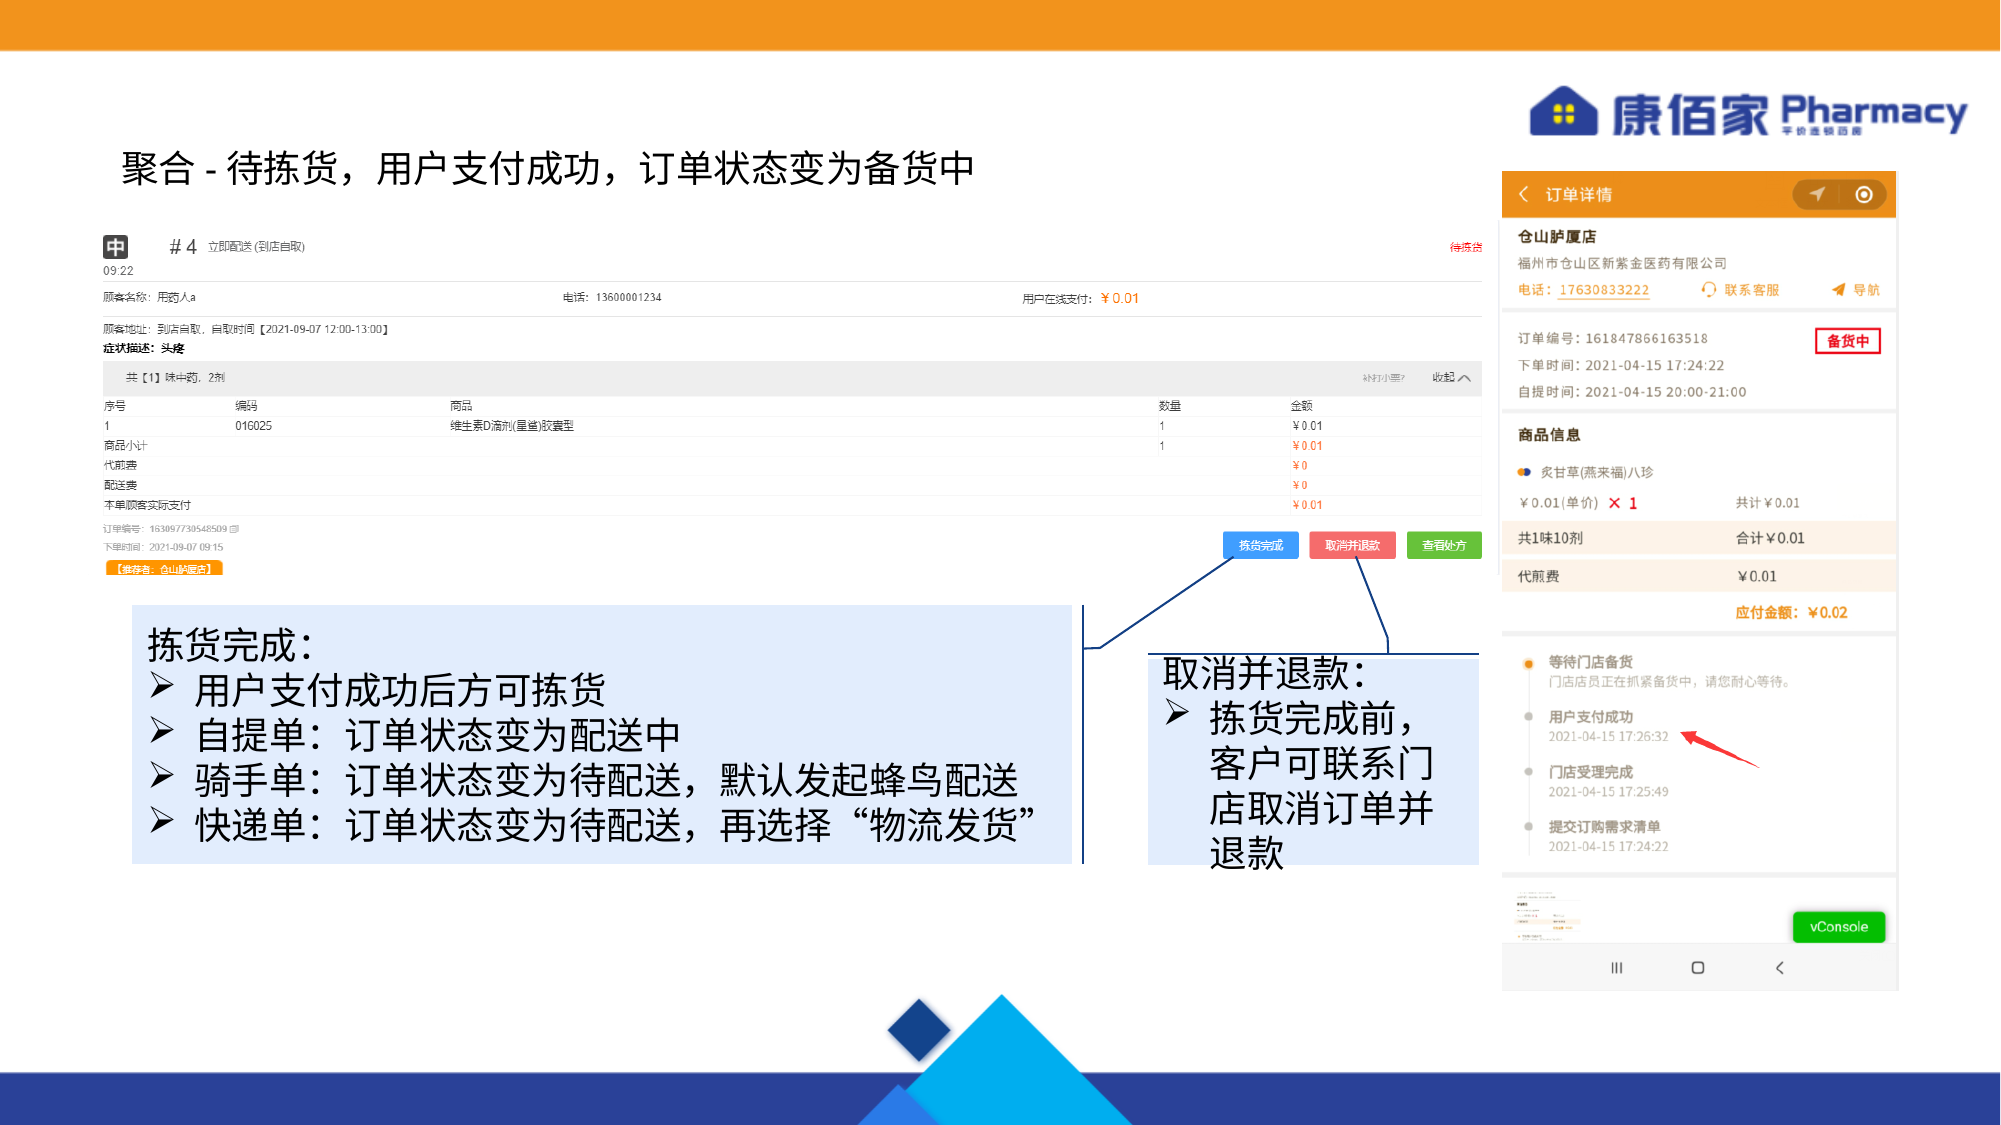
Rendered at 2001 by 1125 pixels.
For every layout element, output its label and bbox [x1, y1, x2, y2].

text_box [88, 137, 1899, 991]
picture [0, 0, 2001, 1125]
